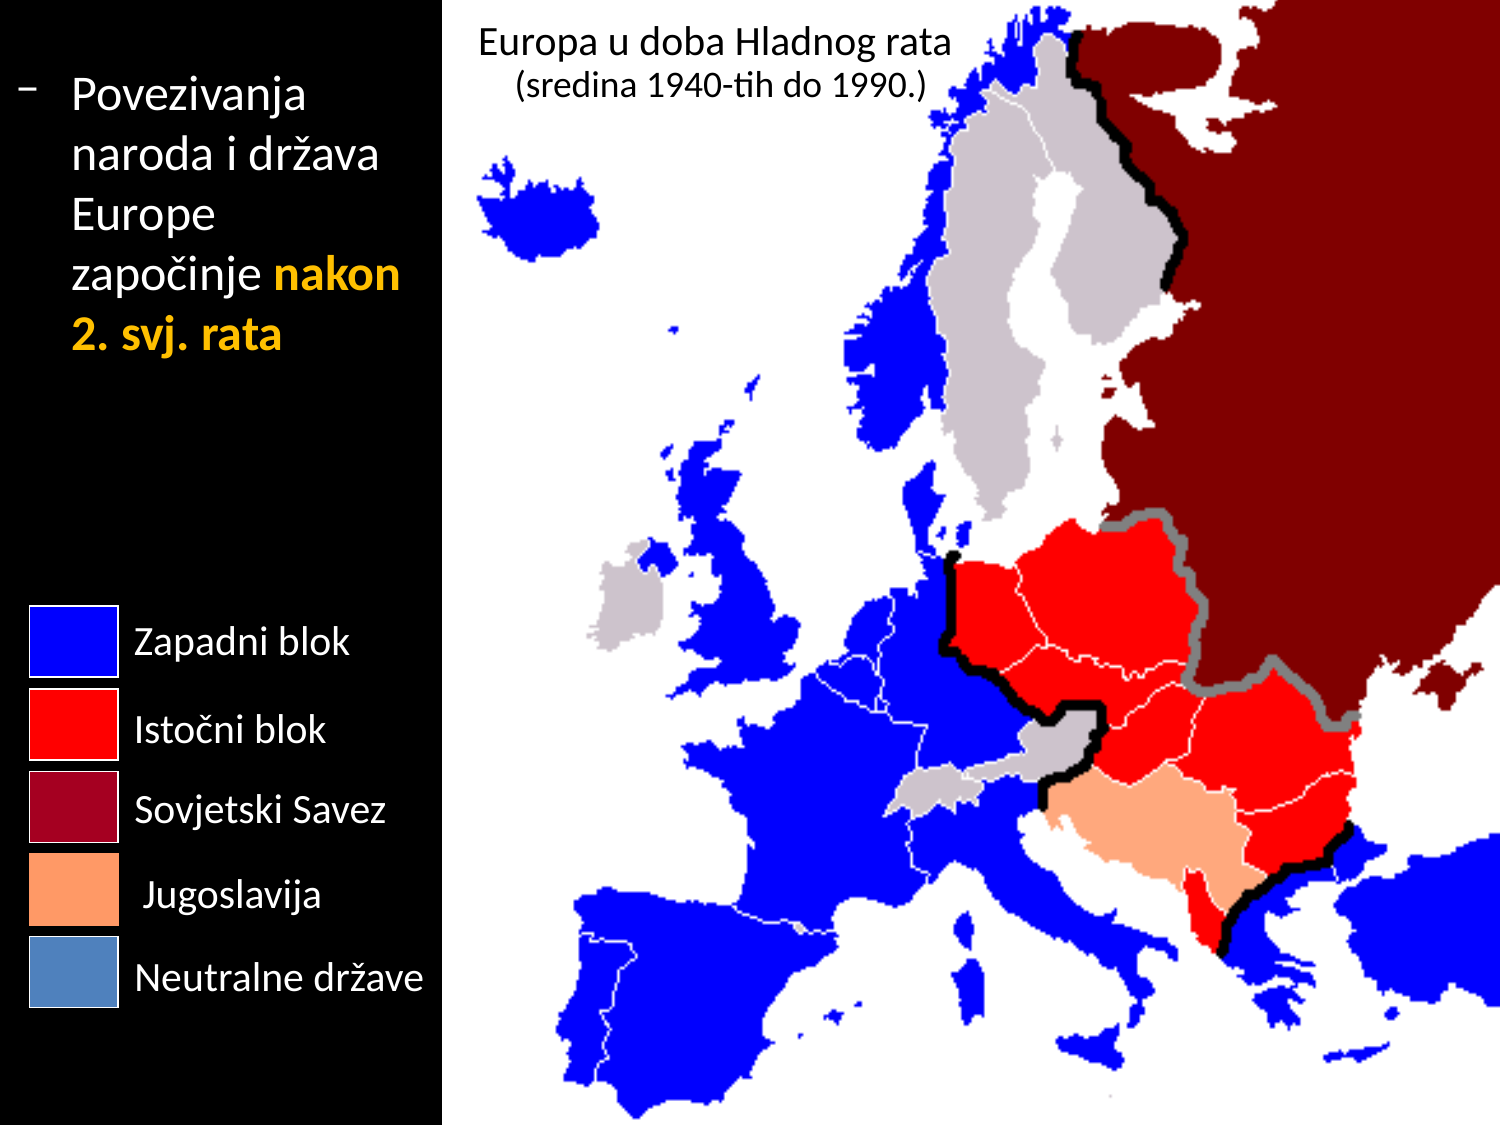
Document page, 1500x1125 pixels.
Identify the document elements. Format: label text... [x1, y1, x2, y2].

list Povezivanja naroda i država Europe započinje nakon 2. svj. rata [0, 53, 431, 516]
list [442, 0, 1500, 1125]
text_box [29, 605, 442, 1008]
